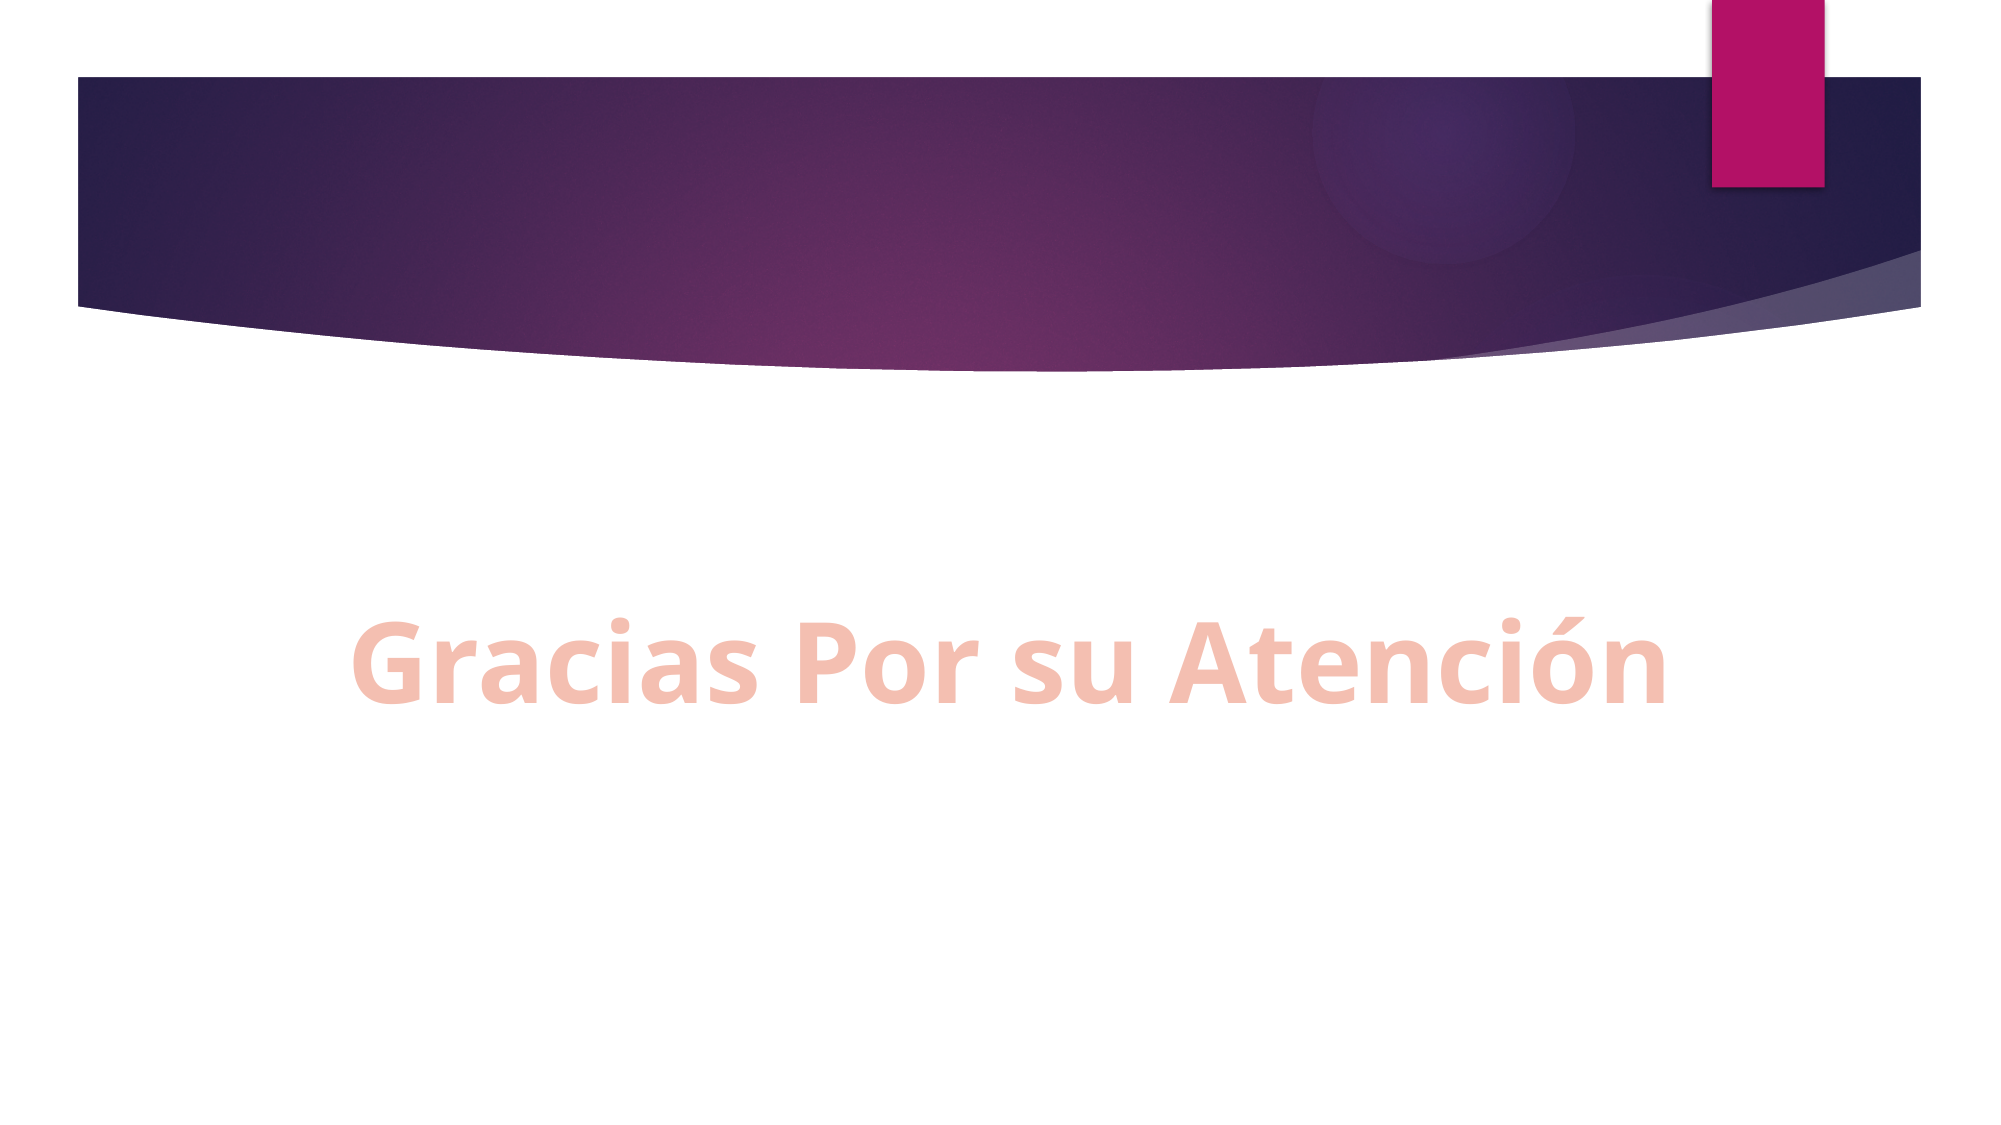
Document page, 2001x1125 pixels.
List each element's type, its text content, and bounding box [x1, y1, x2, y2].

text_box Gracias Por su Atención [332, 583, 1689, 734]
